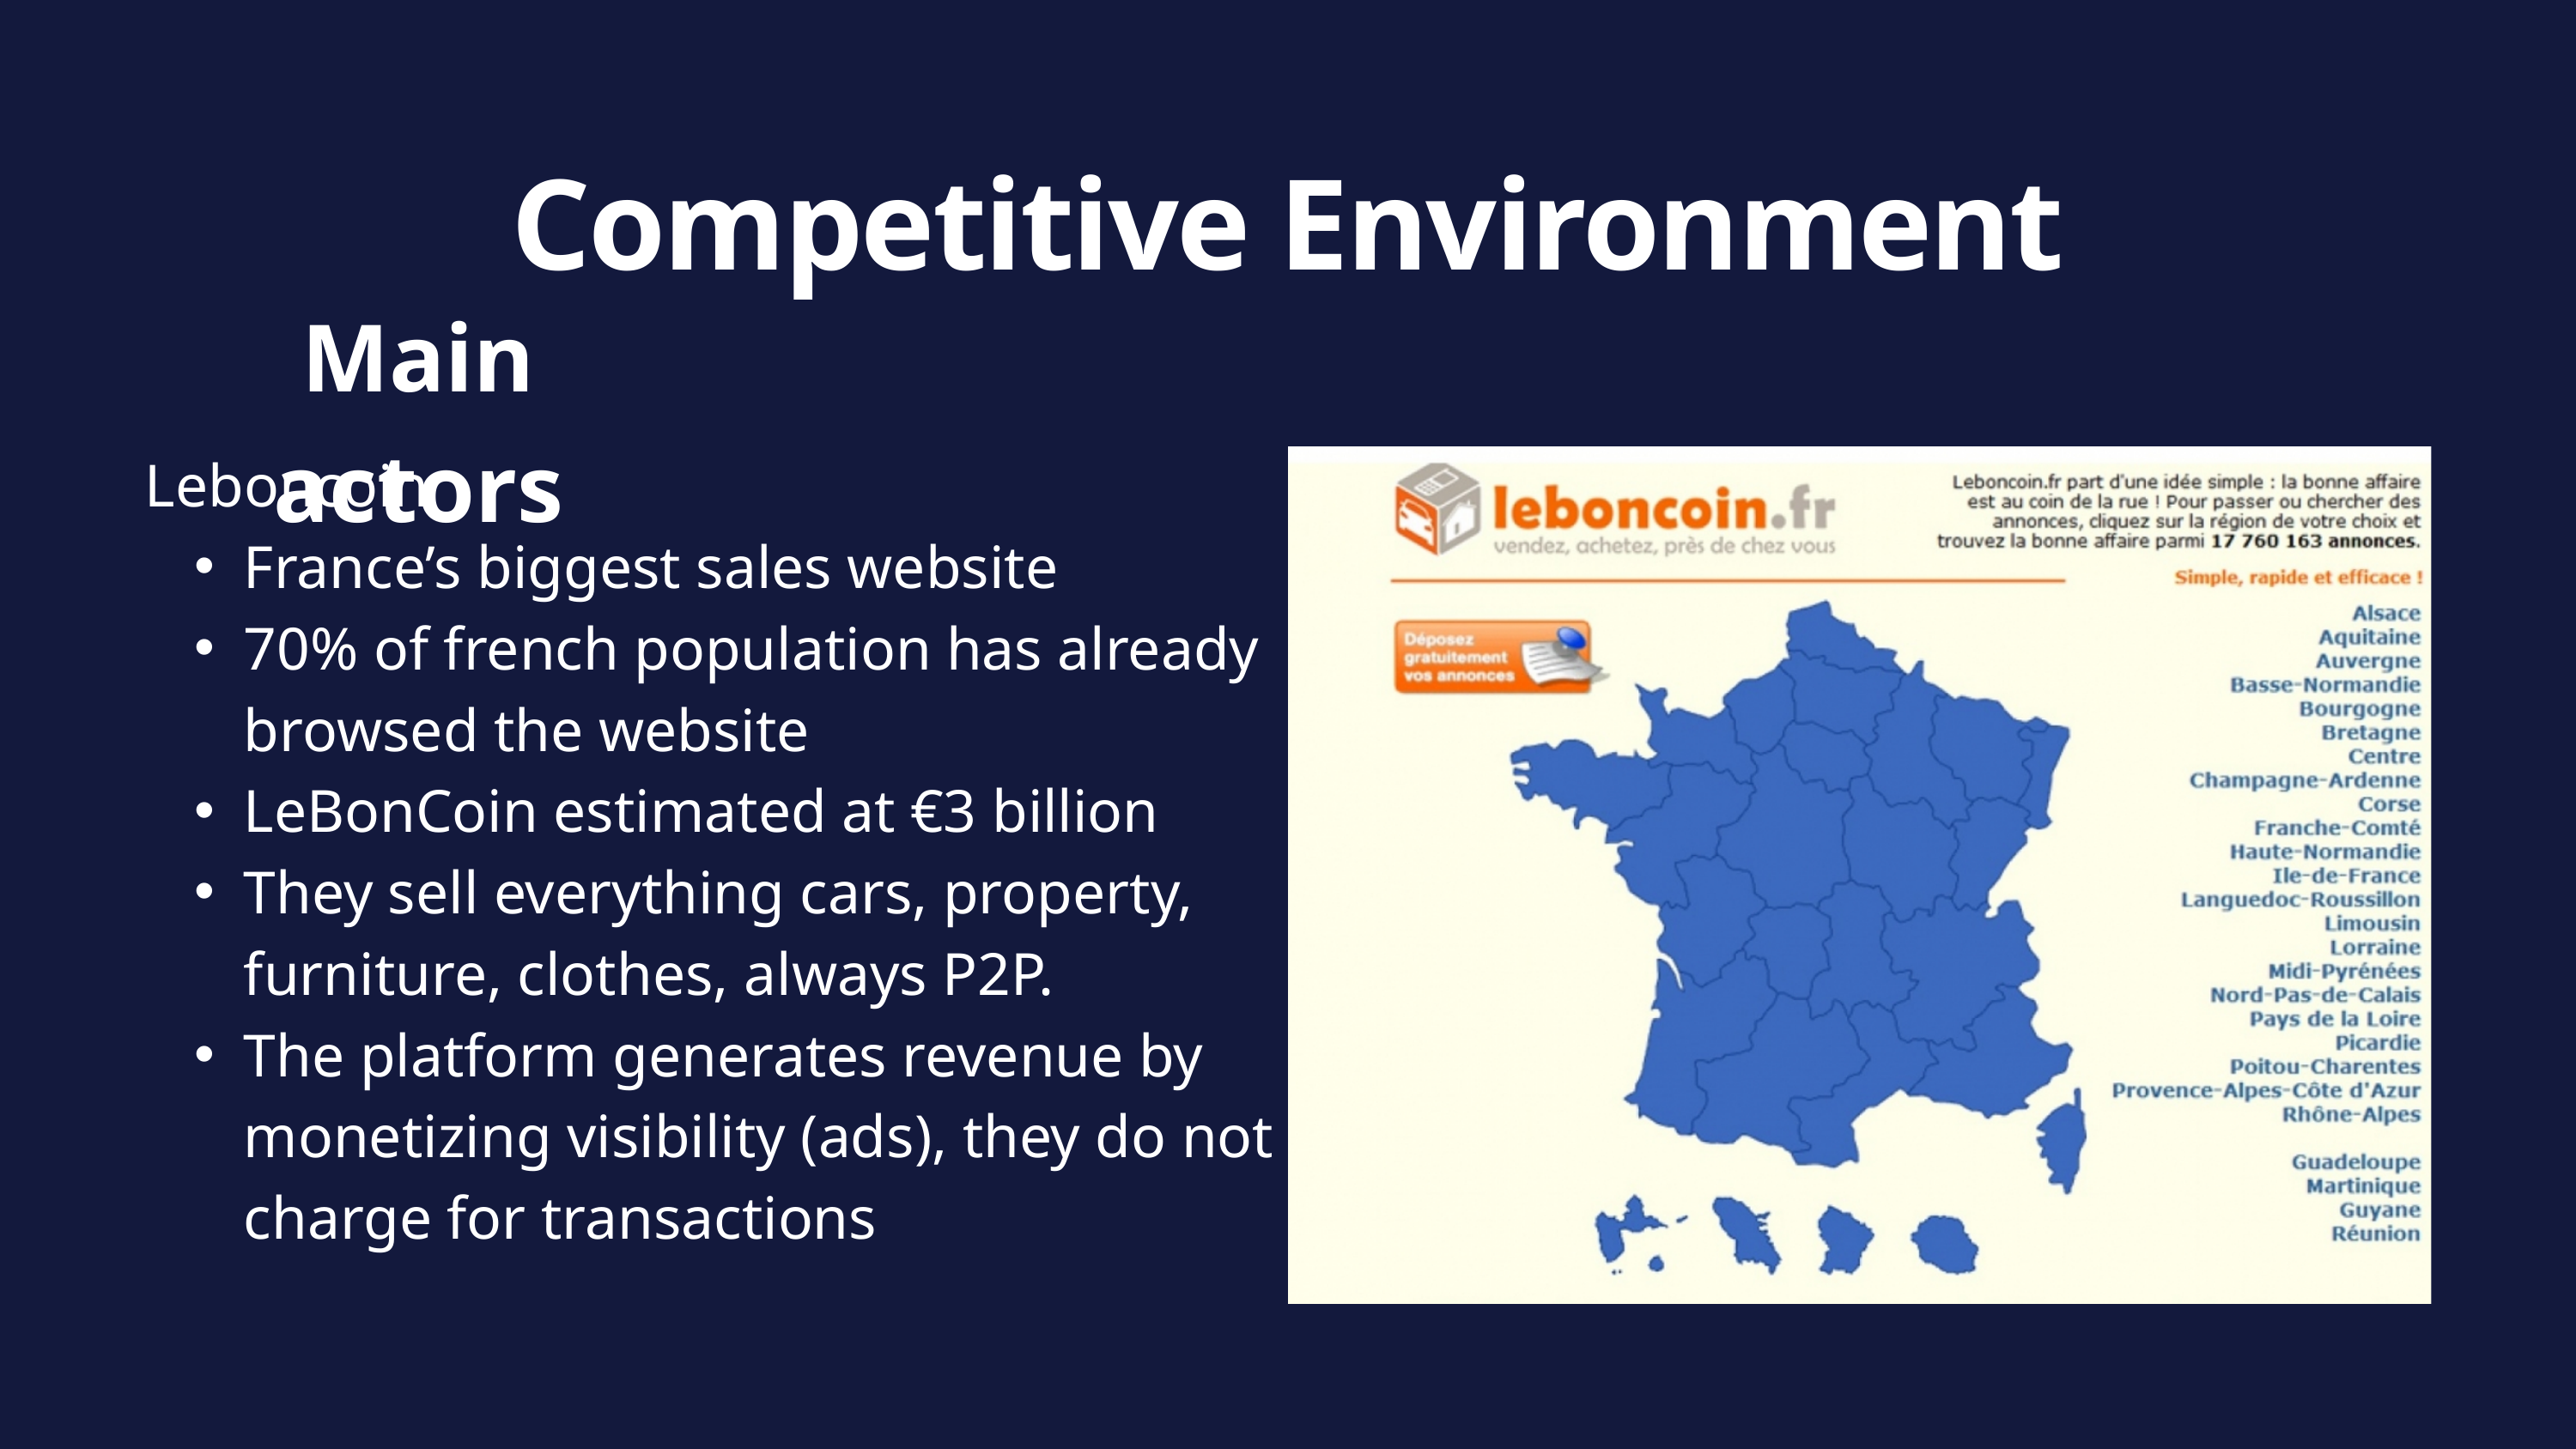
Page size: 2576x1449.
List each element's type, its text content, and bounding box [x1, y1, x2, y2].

text_box Main actors [144, 280, 692, 437]
text_box Competitive Environment [79, 144, 2497, 295]
text_box [1289, 446, 2432, 1304]
text_box Leboncoin France’s biggest sales website 70% of french population has already browsed the website LeBonCoin estimated at €3 billion They sell everything cars, property, furniture, clothes, always P2P. The platform generates revenue by monetizing visibility (ads), they do not charge for transactions [144, 437, 1289, 1332]
